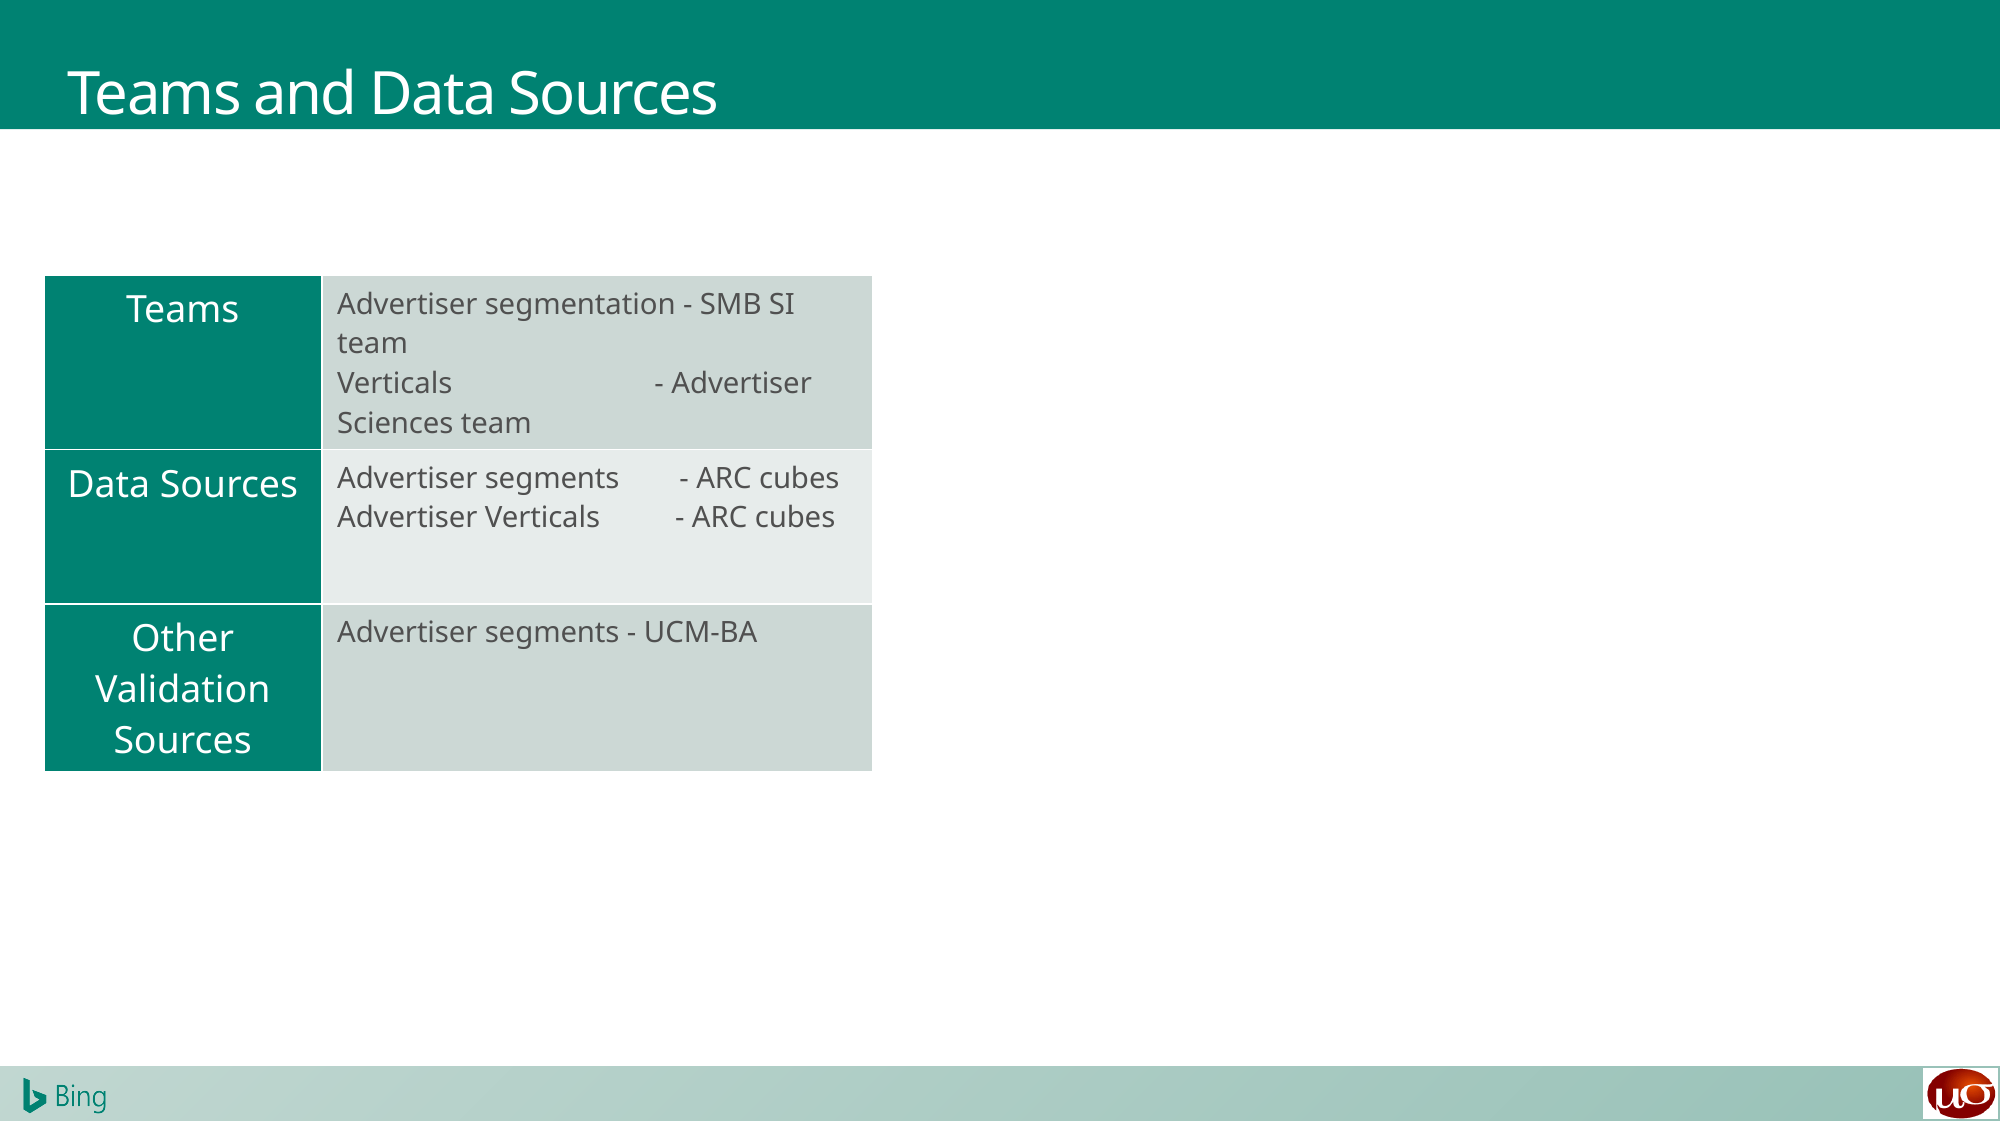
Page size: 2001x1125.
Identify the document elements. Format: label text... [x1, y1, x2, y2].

title Teams and Data Sources [43, 48, 1825, 266]
table_cell Advertiser segments - ARC cubes Advertiser Verticals - ARC cubes [323, 450, 872, 603]
picture [1923, 1068, 1998, 1119]
picture [9, 1062, 124, 1125]
table_header Teams [45, 276, 321, 449]
table_cell Advertiser segments - UCM-BA [323, 605, 872, 771]
table_header Advertiser segmentation - SMB SI team Verticals - Advertiser Sciences team [323, 276, 872, 449]
table_cell Other Validation Sources [45, 605, 321, 771]
table_cell Data Sources [45, 450, 321, 603]
